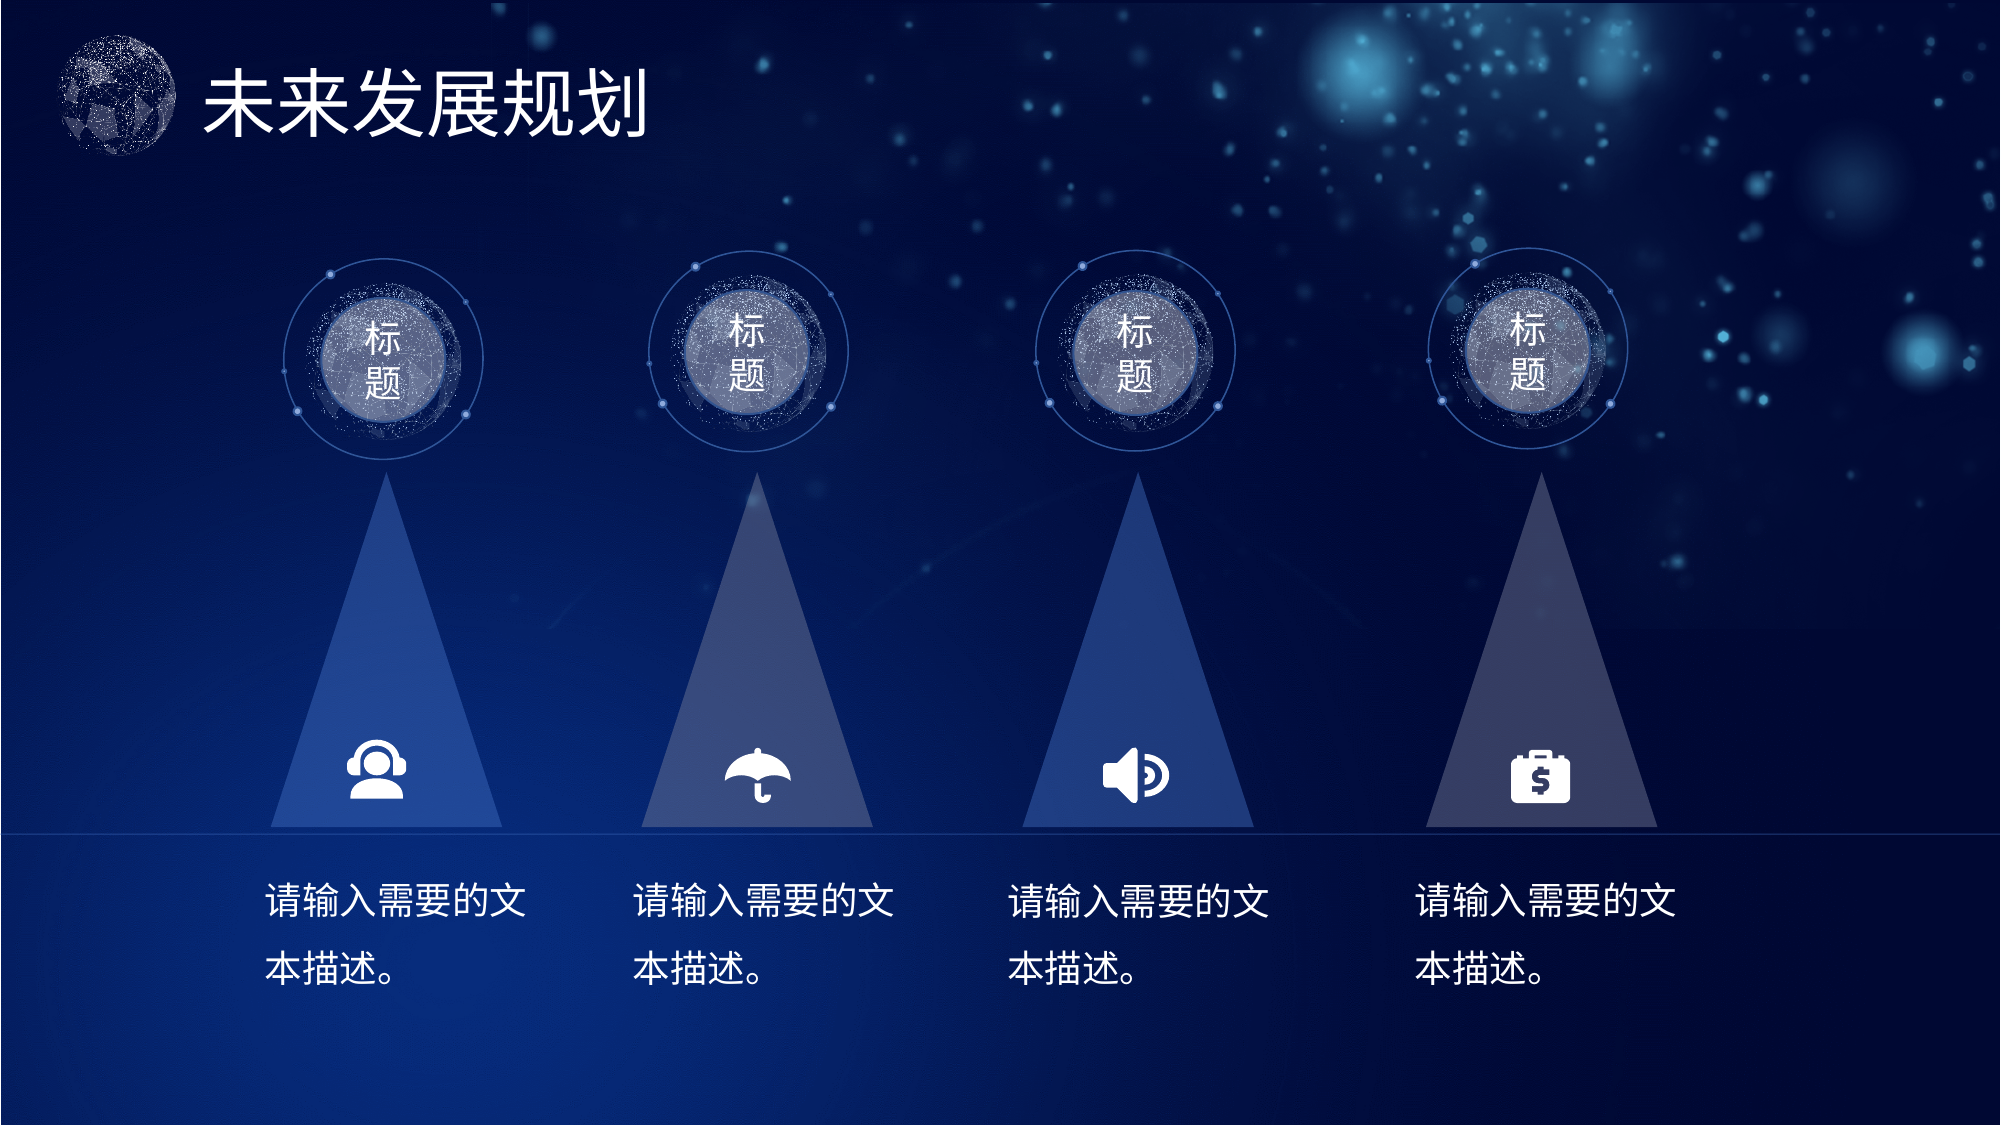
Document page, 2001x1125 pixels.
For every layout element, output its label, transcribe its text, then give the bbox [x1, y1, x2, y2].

text_box 未来发展规划 [187, 49, 477, 155]
text_box 请输入需要的文本描述。 [618, 847, 916, 997]
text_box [641, 471, 873, 828]
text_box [1035, 250, 1237, 452]
text_box 请输入需要的文本描述。 [250, 847, 548, 997]
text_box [648, 251, 850, 453]
picture [3, 1, 2001, 833]
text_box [1425, 471, 1658, 828]
picture [3, 835, 1999, 1125]
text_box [1428, 248, 1630, 450]
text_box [270, 471, 503, 828]
text_box 请输入需要的文本描述。 [1399, 847, 1698, 997]
text_box 请输入需要的文本描述。 [992, 847, 1291, 998]
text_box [283, 259, 485, 460]
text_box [1022, 471, 1254, 828]
